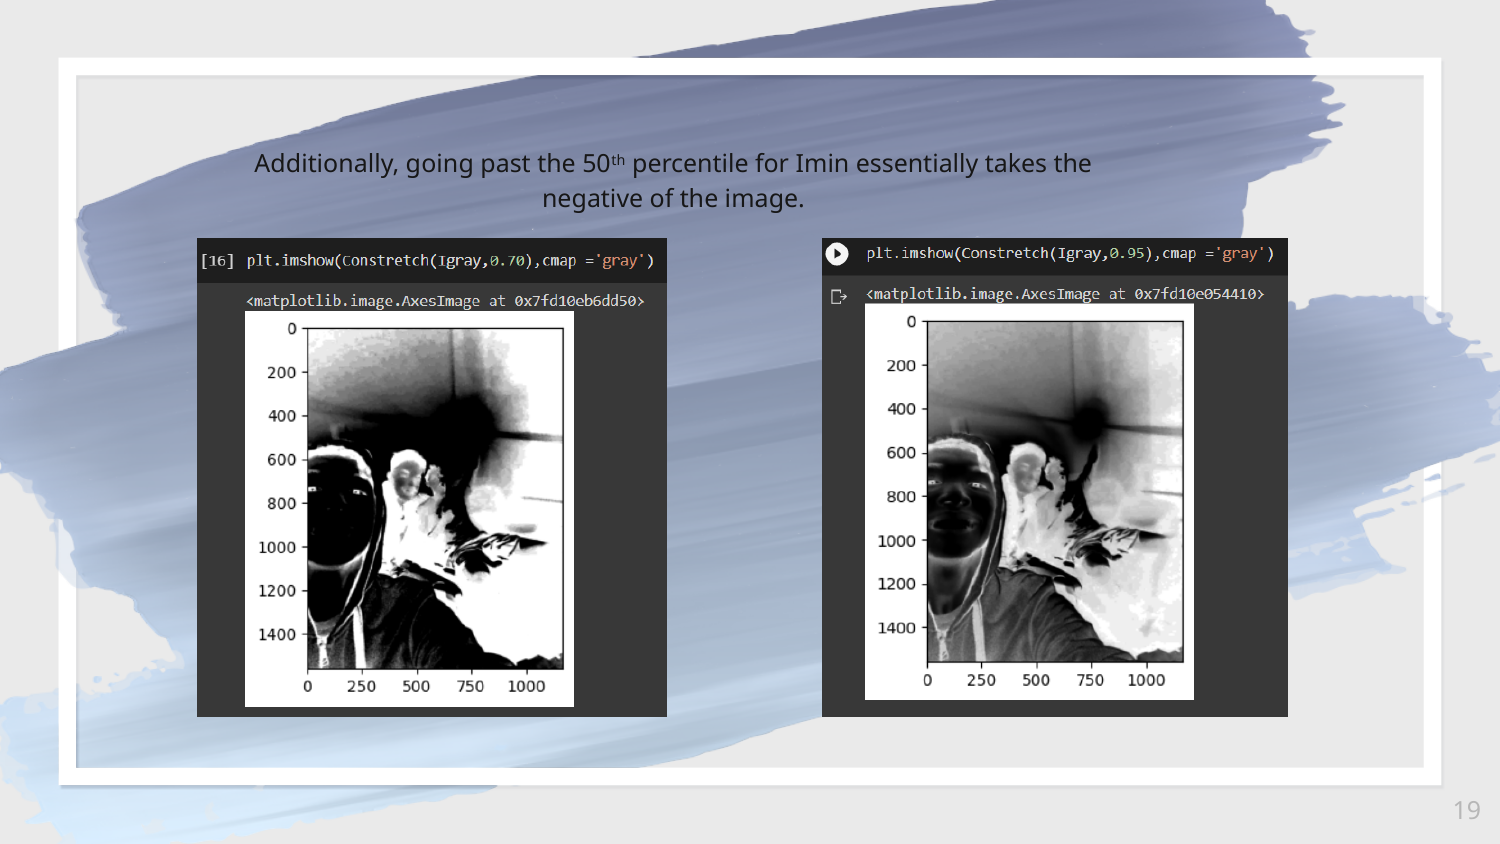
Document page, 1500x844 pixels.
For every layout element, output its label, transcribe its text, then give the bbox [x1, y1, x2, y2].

text_box Additionally, going past the 50th percentile for Imin essentially takes the negative of the image. [191, 51, 1142, 304]
picture [0, 0, 1500, 844]
slide_number 19 [1391, 779, 1482, 844]
